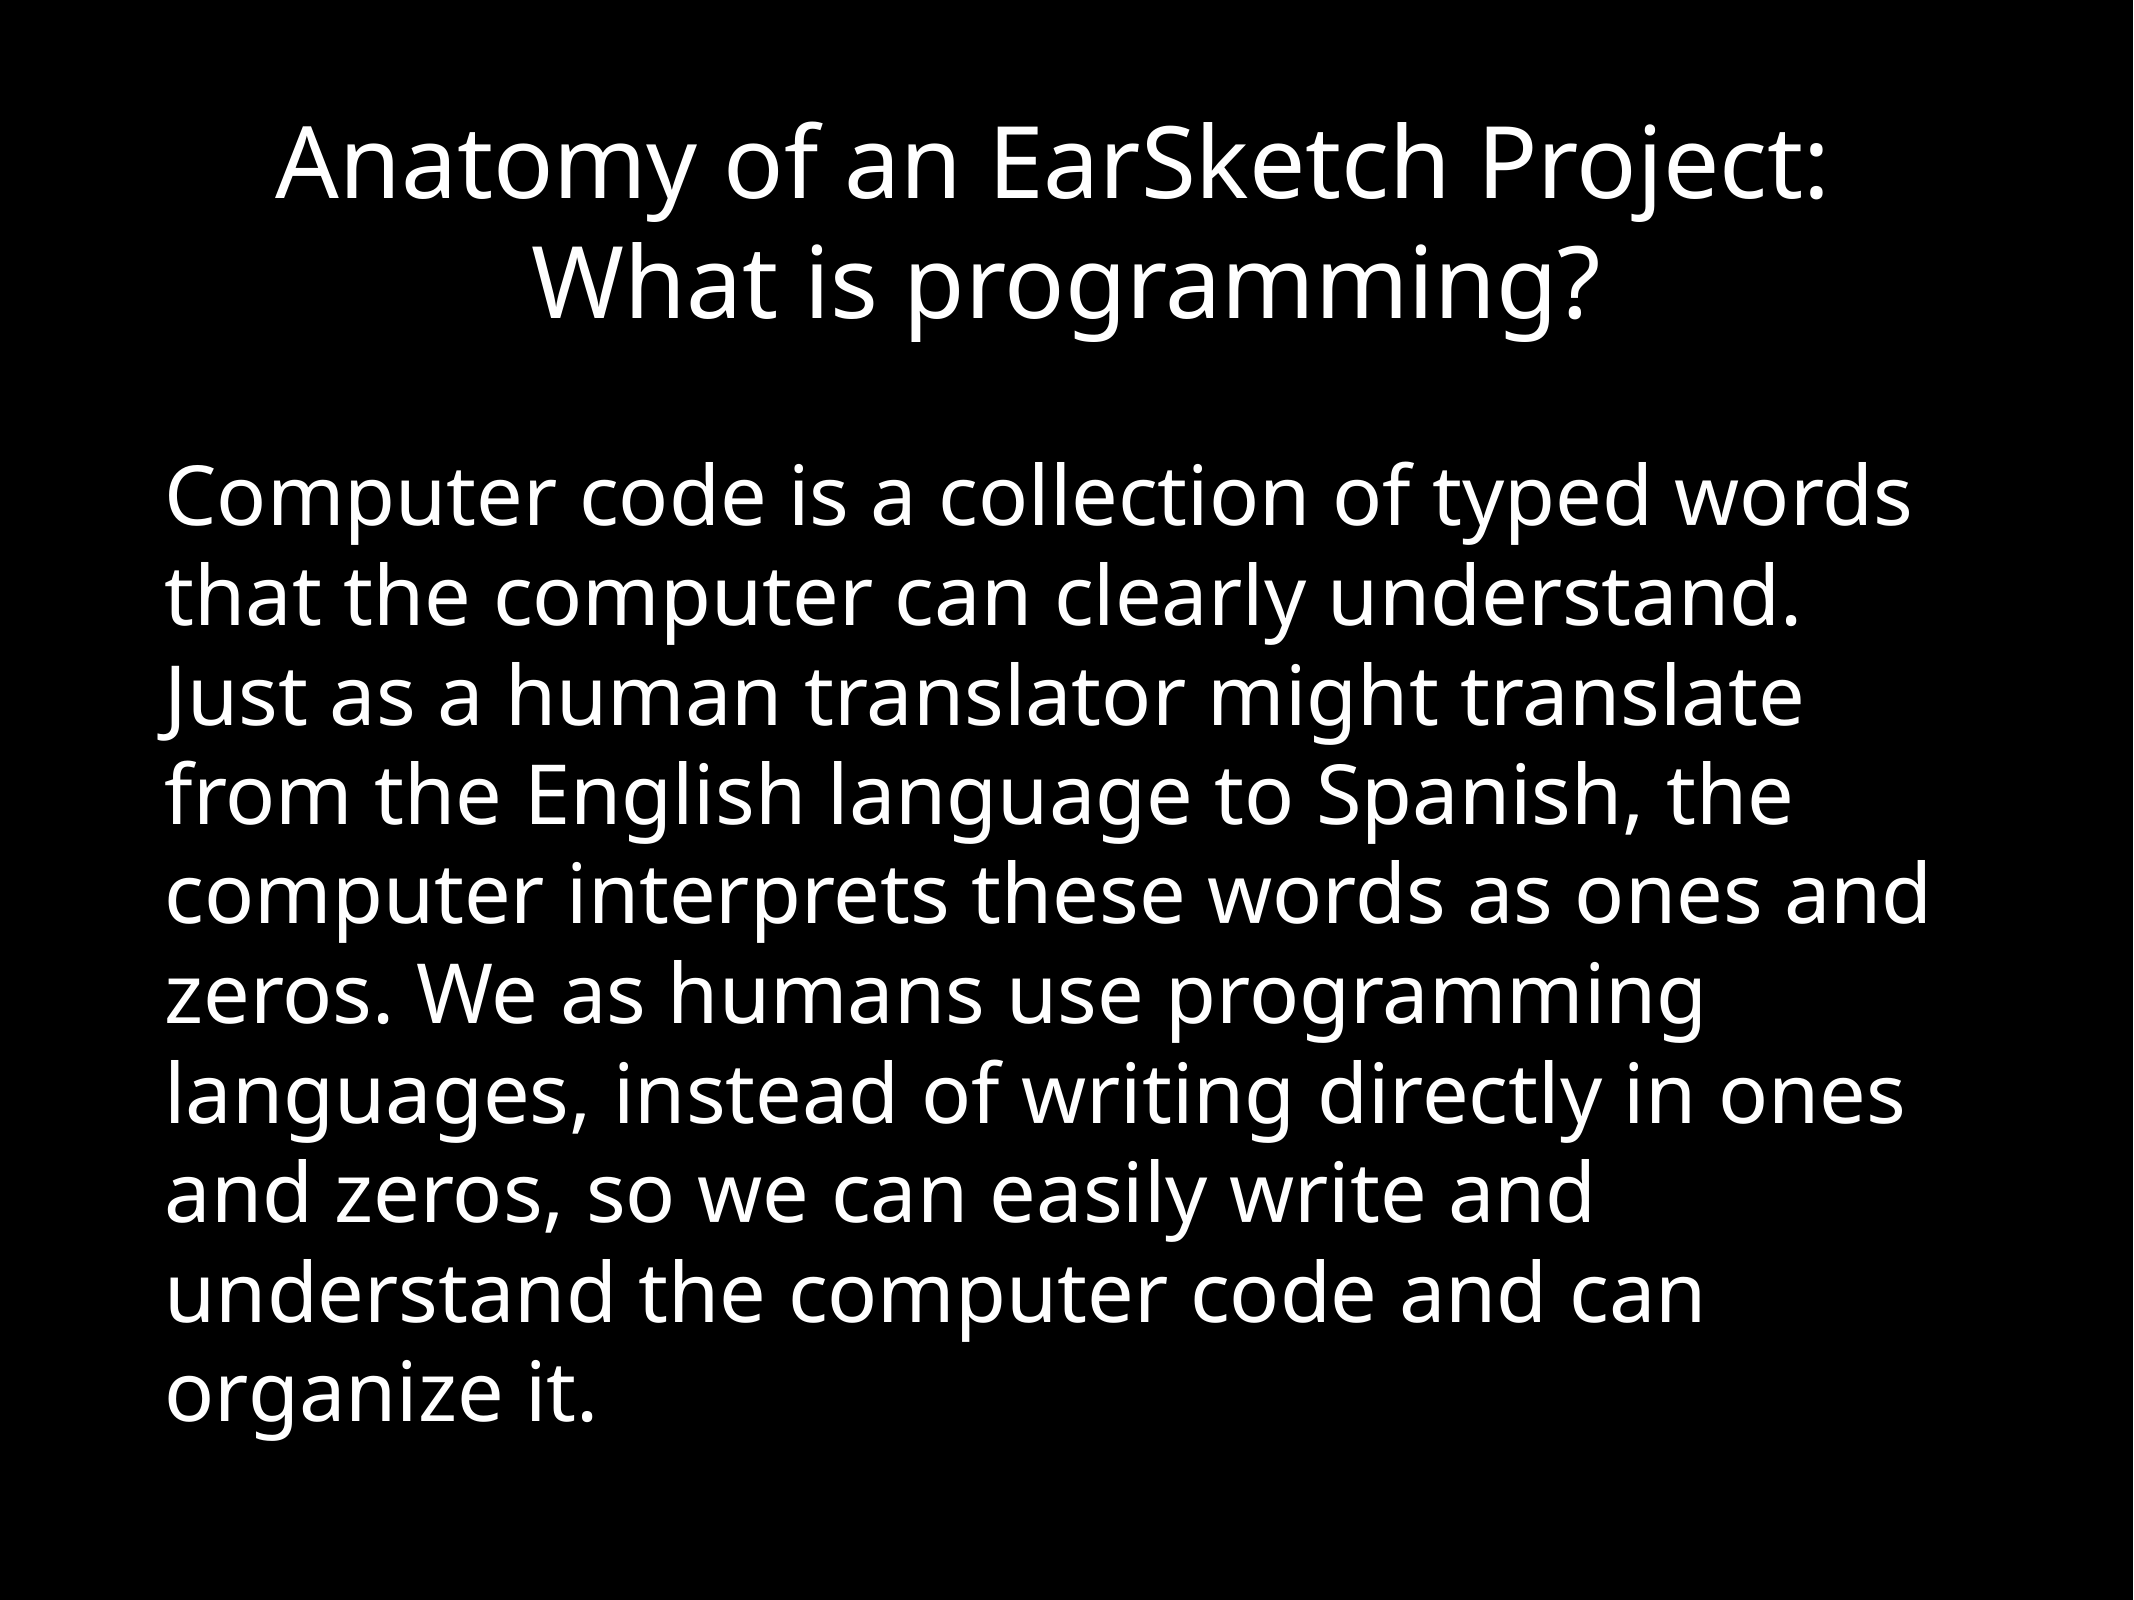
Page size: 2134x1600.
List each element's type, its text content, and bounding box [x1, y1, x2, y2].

list Computer code is a collection of typed words that the computer can clearly understand. Just as a human translator might translate from the English language to Spanish, the computer interprets these words as ones and zeros. We as humans use programming languages, instead of writing directly in ones and zeros, so we can easily write and understand the computer code and can organize it. [155, 424, 1978, 1457]
title Anatomy of an EarSketch Project: What is programming? [155, 41, 1978, 397]
